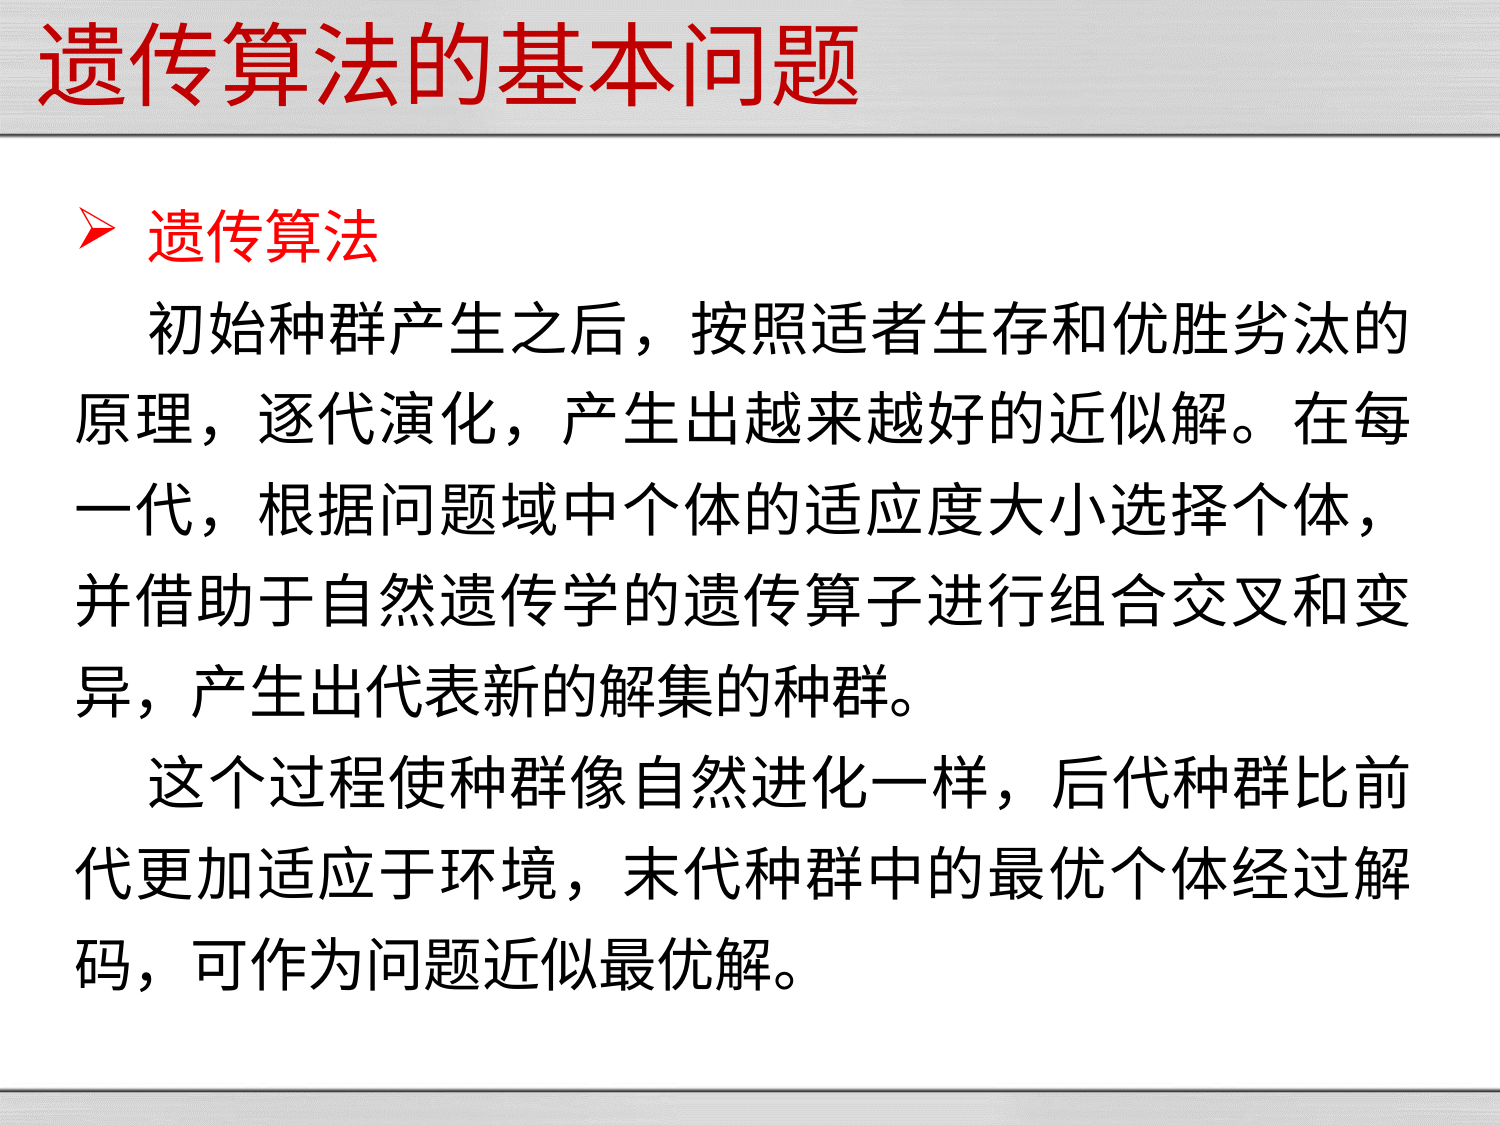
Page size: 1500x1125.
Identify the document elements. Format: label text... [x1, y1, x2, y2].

picture [0, 0, 1500, 1125]
text_box 遗传算法 初始种群产生之后，按照适者生存和优胜劣汰的原理，逐代演化，产生出越来越好的近似解。在每一代，根据问题域中个体的适应度大小选择个体，并借助于自然遗传学的遗传算子进行组合交叉和变异，产生出代表新的解集的种群。 这个过程使种群像自然进化一样，后代种群比前代更加适应于环境，末代种群中的最优个体经过解码，可作为问题近似最优解。 [59, 172, 1427, 1006]
title 遗传算法的基本问题 [25, 11, 1469, 130]
